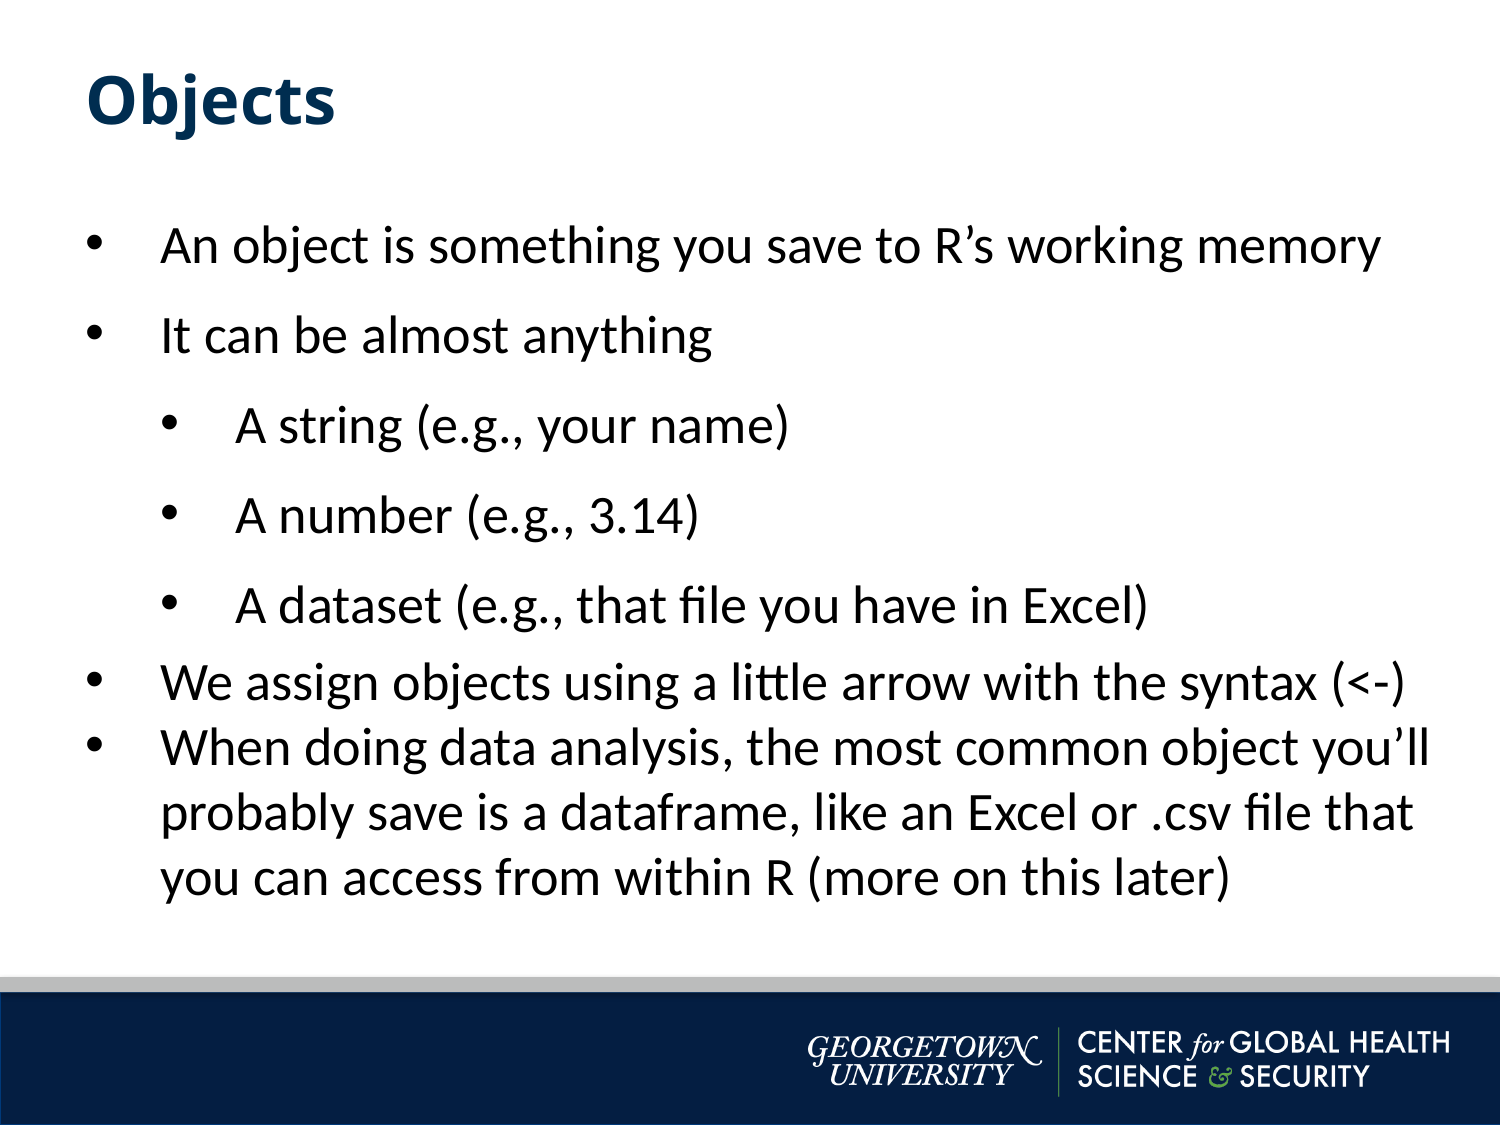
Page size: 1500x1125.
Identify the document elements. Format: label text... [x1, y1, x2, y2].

text_box An object is something you save to R’s working memory It can be almost anything A string (e.g., your name) A number (e.g., 3.14) A dataset (e.g., that file you have in Excel) We assign objects using a little arrow with the syntax (<-) When doing data analysis, the most common object you’ll probably save is a dataframe, like an Excel or .csv file that you can access from within R (more on this later) [70, 201, 1476, 979]
text_box Objects [70, 50, 1153, 201]
picture [808, 1027, 1449, 1097]
